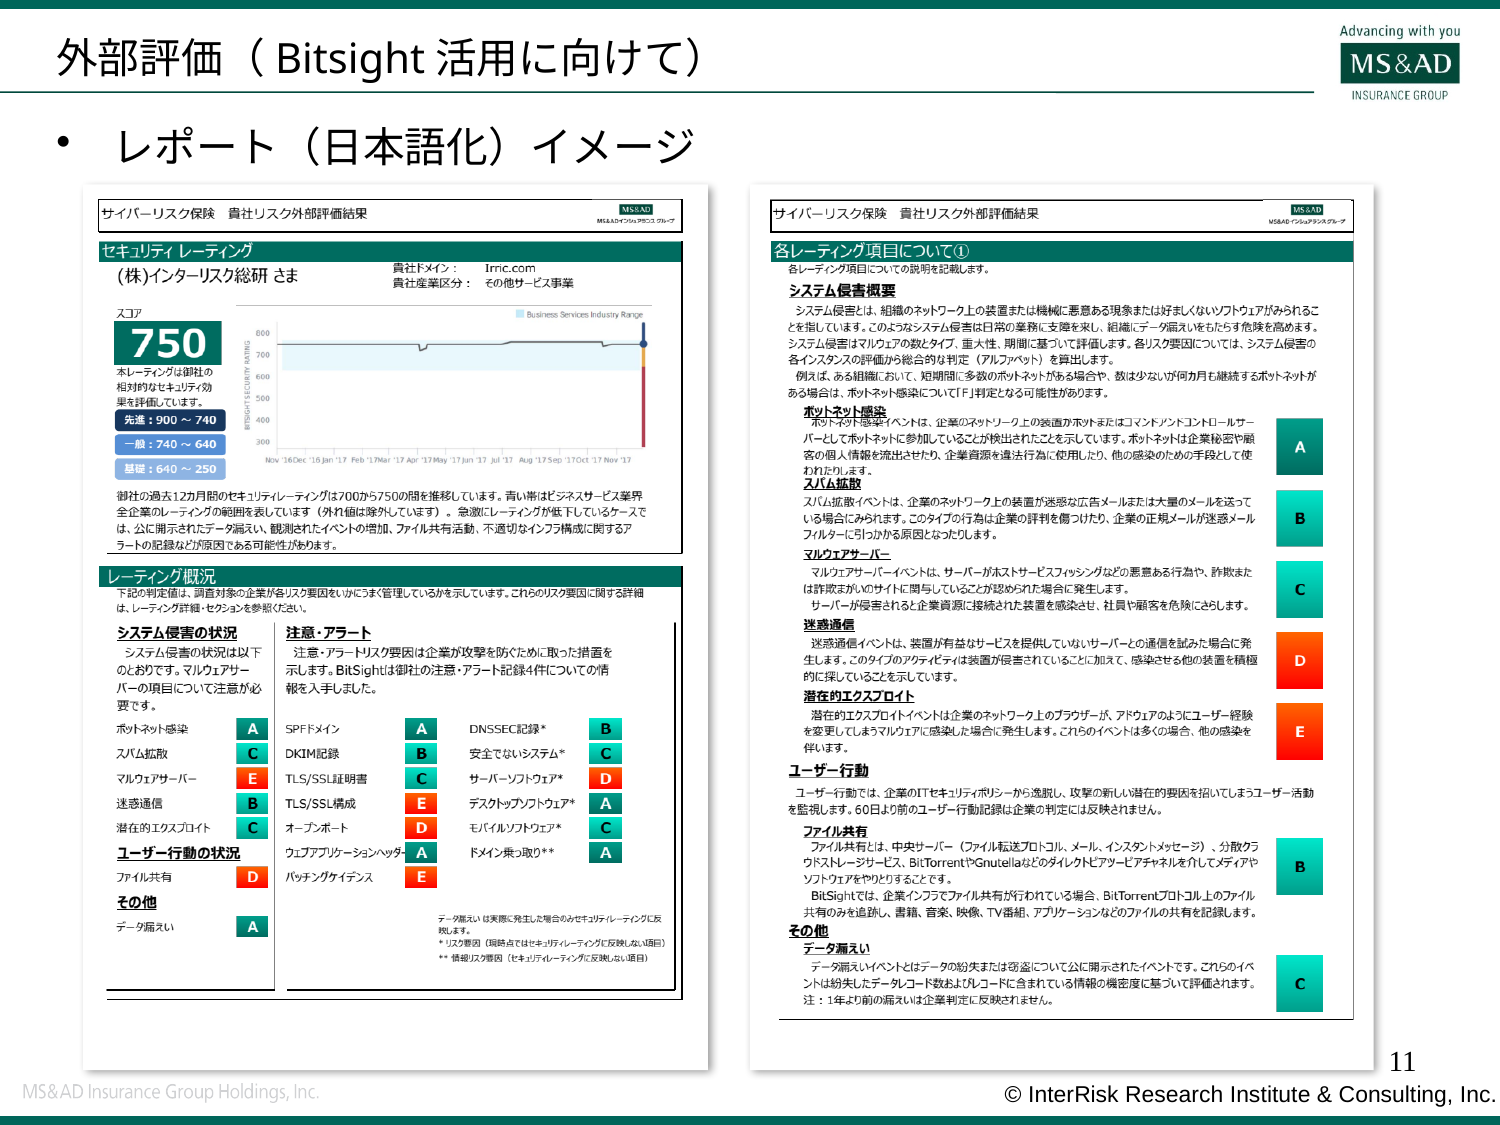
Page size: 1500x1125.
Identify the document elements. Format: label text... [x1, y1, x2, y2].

picture [749, 183, 1374, 1070]
text_box [701, 183, 709, 1071]
picture [0, 0, 1500, 9]
list レポート（日本語化）イメージ [41, 113, 1459, 1035]
slide_number 10 [1383, 1035, 1432, 1075]
picture [23, 1083, 319, 1103]
picture [76, 184, 702, 1071]
picture [1328, 13, 1471, 111]
picture [0, 1116, 1500, 1125]
title 外部評価（Bitsight活用に向けて） [41, 23, 1329, 91]
